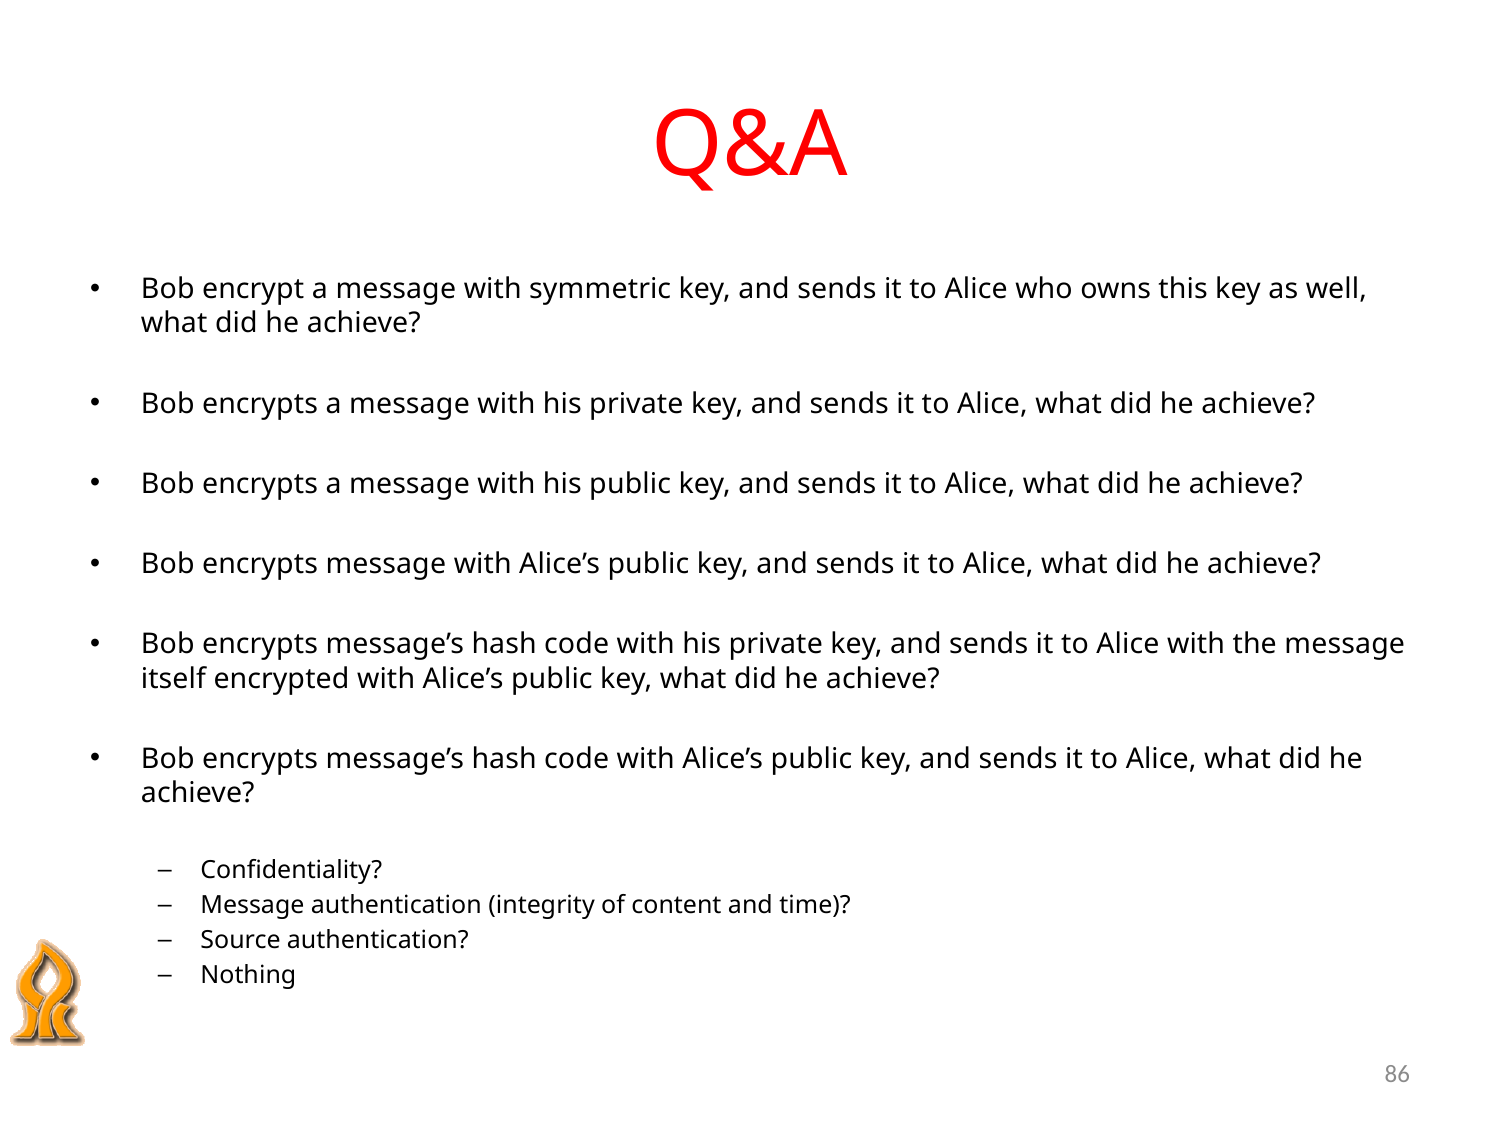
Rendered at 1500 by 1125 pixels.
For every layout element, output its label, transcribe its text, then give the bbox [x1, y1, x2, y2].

picture [10, 939, 85, 1046]
list Bob encrypt a message with symmetric key, and sends it to Alice who owns this key as well, what did he achieve? Bob encrypts a message with his private key, and sends it to Alice, what did he achieve? Bob encrypts a message with his public key, and sends it to Alice, what did he achieve? Bob encrypts message with Alice’s public key, and sends it to Alice, what did he achieve? Bob encrypts message’s hash code with his private key, and sends it to Alice with the message itself encrypted with Alice’s public key, what did he achieve? Bob encrypts message’s hash code with Alice’s public key, and sends it to Alice, what did he achieve? Confidentiality? Message authentication (integrity of content and time)? Source authentication? Nothing [75, 262, 1425, 1005]
text_box [348, 909, 380, 970]
title Q&A [75, 45, 1425, 233]
slide_number 86 [1074, 1042, 1425, 1103]
